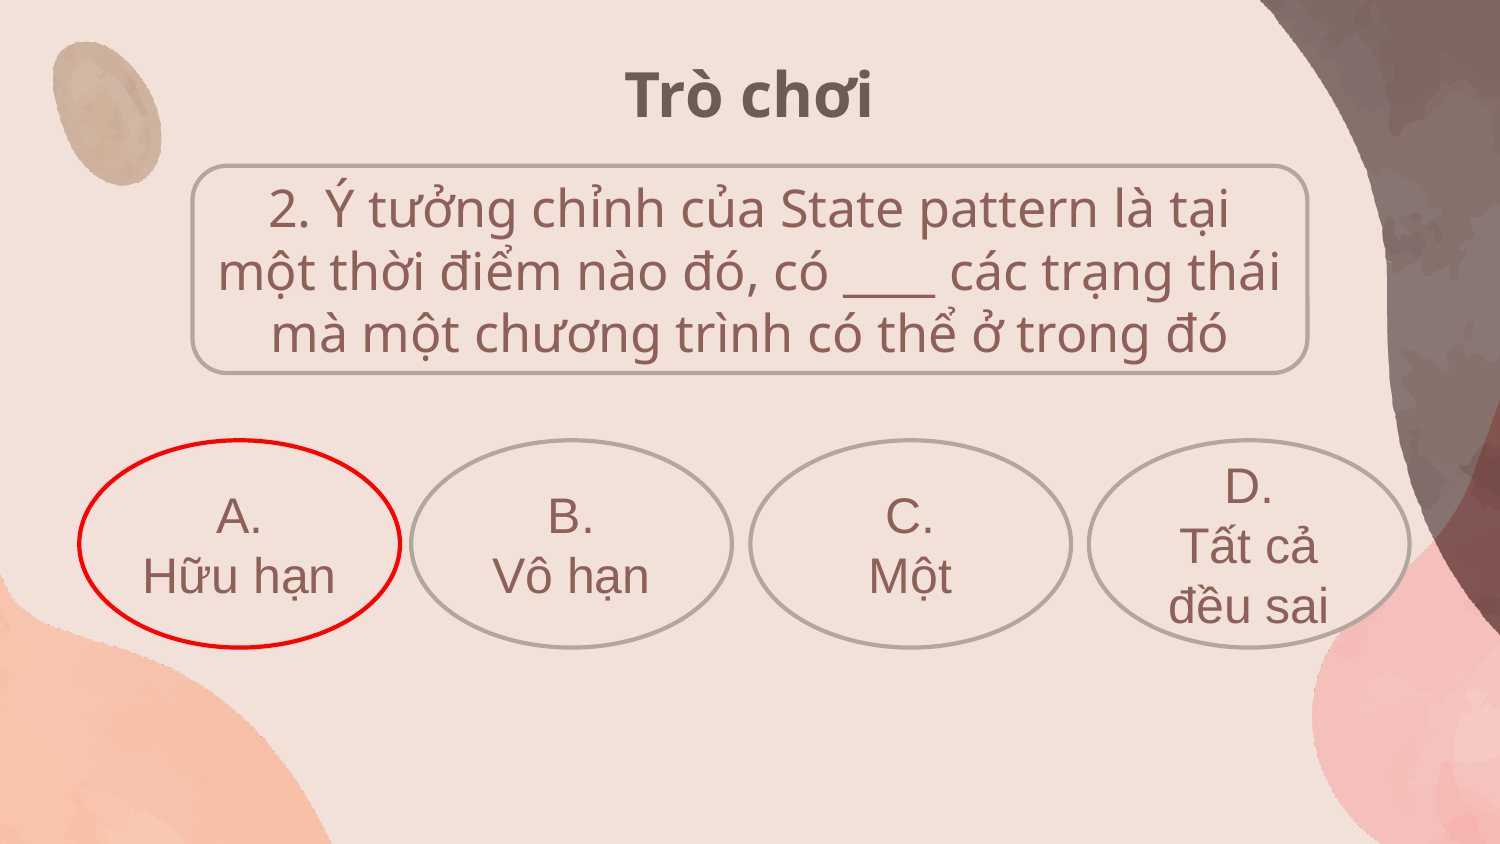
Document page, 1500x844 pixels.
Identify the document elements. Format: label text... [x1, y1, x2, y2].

text_box C. Một [748, 438, 1074, 650]
text_box B. Vô hạn [409, 438, 734, 650]
text_box 2. Ý tưởng chỉnh của State pattern là tại một thời điểm nào đó, có ____ các trạng thái mà một chương trình có thể ở trong đó [190, 163, 1310, 376]
text_box D. Tất cả đều sai [1086, 438, 1412, 650]
picture [0, 0, 1500, 844]
title Trò chơi [411, 40, 1089, 151]
text_box A. Hữu hạn [77, 438, 403, 650]
